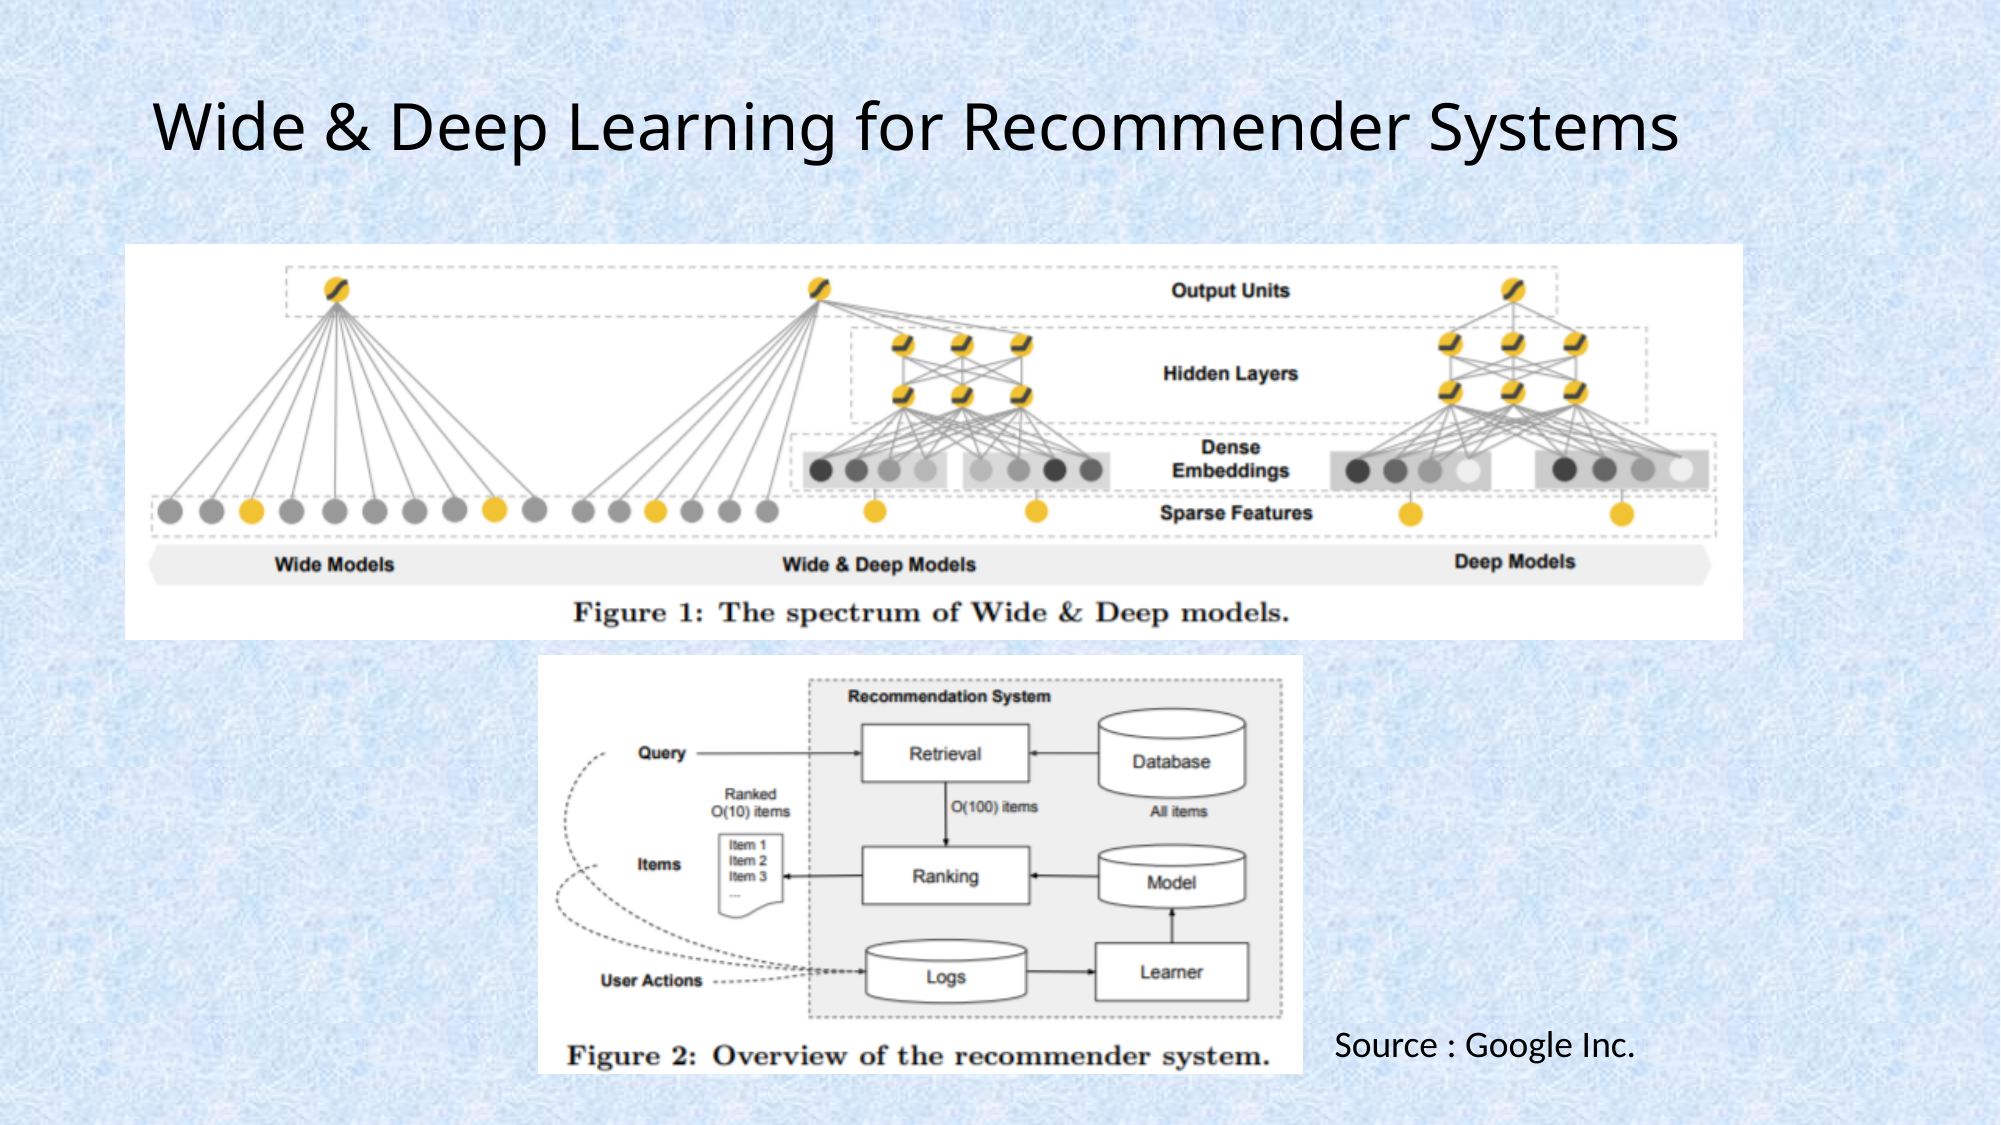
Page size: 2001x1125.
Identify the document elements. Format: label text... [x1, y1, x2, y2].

picture [0, 0, 2001, 1125]
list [125, 244, 1743, 640]
text_box Source : Google Inc. [1319, 1012, 1720, 1073]
title Wide & Deep Learning for Recommender Systems [137, 59, 1863, 199]
